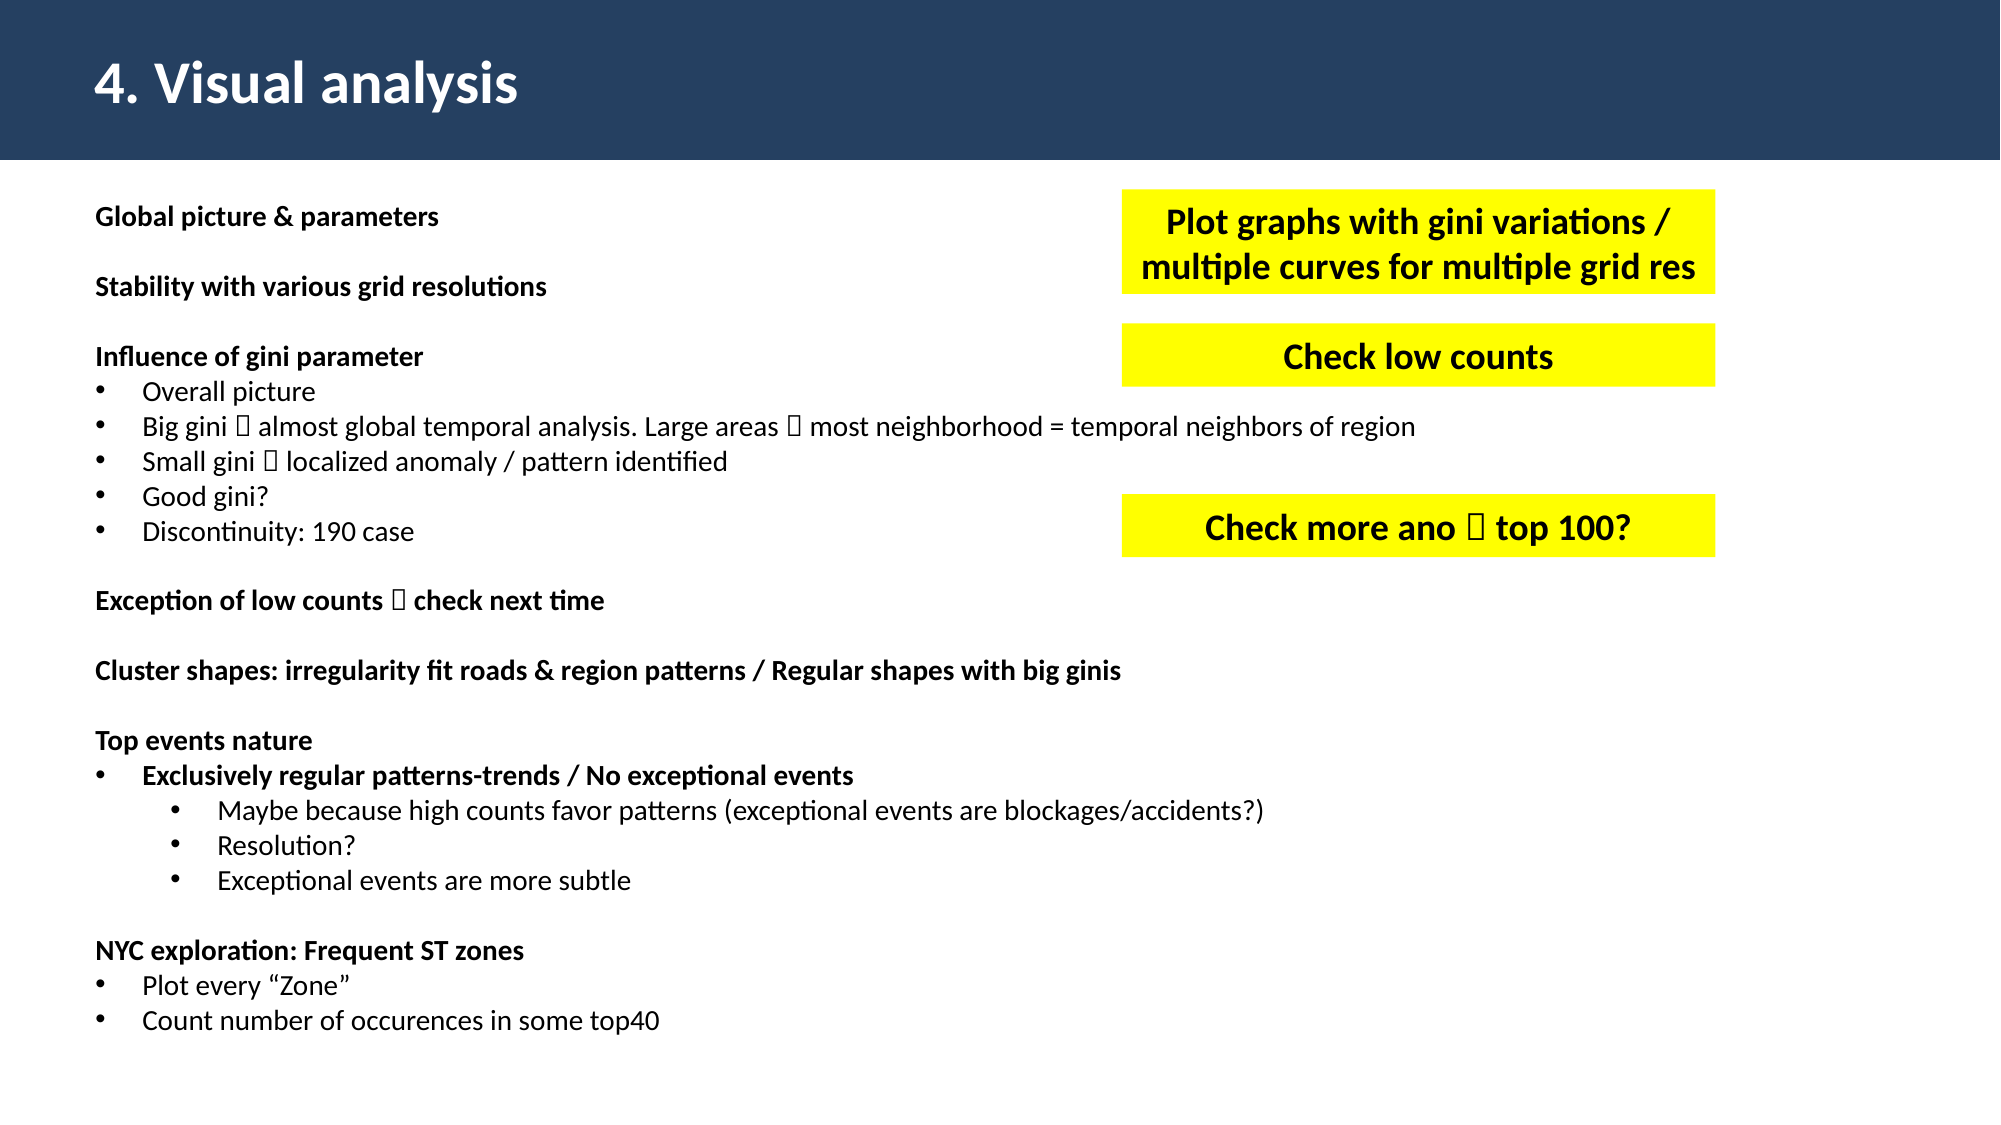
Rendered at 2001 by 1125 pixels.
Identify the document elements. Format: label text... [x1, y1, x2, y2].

text_box Check more ano  top 100? [1121, 493, 1716, 558]
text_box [0, 0, 2000, 160]
text_box Plot graphs with gini variations / multiple curves for multiple grid res [1121, 188, 1716, 295]
text_box Check low counts [1121, 322, 1716, 388]
text_box Global picture & parameters Stability with various grid resolutions Influence of gini parameter Overall picture Big gini  almost global temporal analysis. Large areas  most neighborhood = temporal neighbors of region Small gini  localized anomaly / pattern identified Good gini? Discontinuity: 190 case Exception of low counts  check next time Cluster shapes: irregularity fit roads & region patterns / Regular shapes with big ginis Top events nature Exclusively regular patterns-trends / No exceptional events Maybe because high counts favor patterns (exceptional events are blockages/accidents?) Resolution? Exceptional events are more subtle NYC exploration: Frequent ST zones Plot every “Zone” Count number of occurences in some top40 [80, 189, 1921, 1044]
